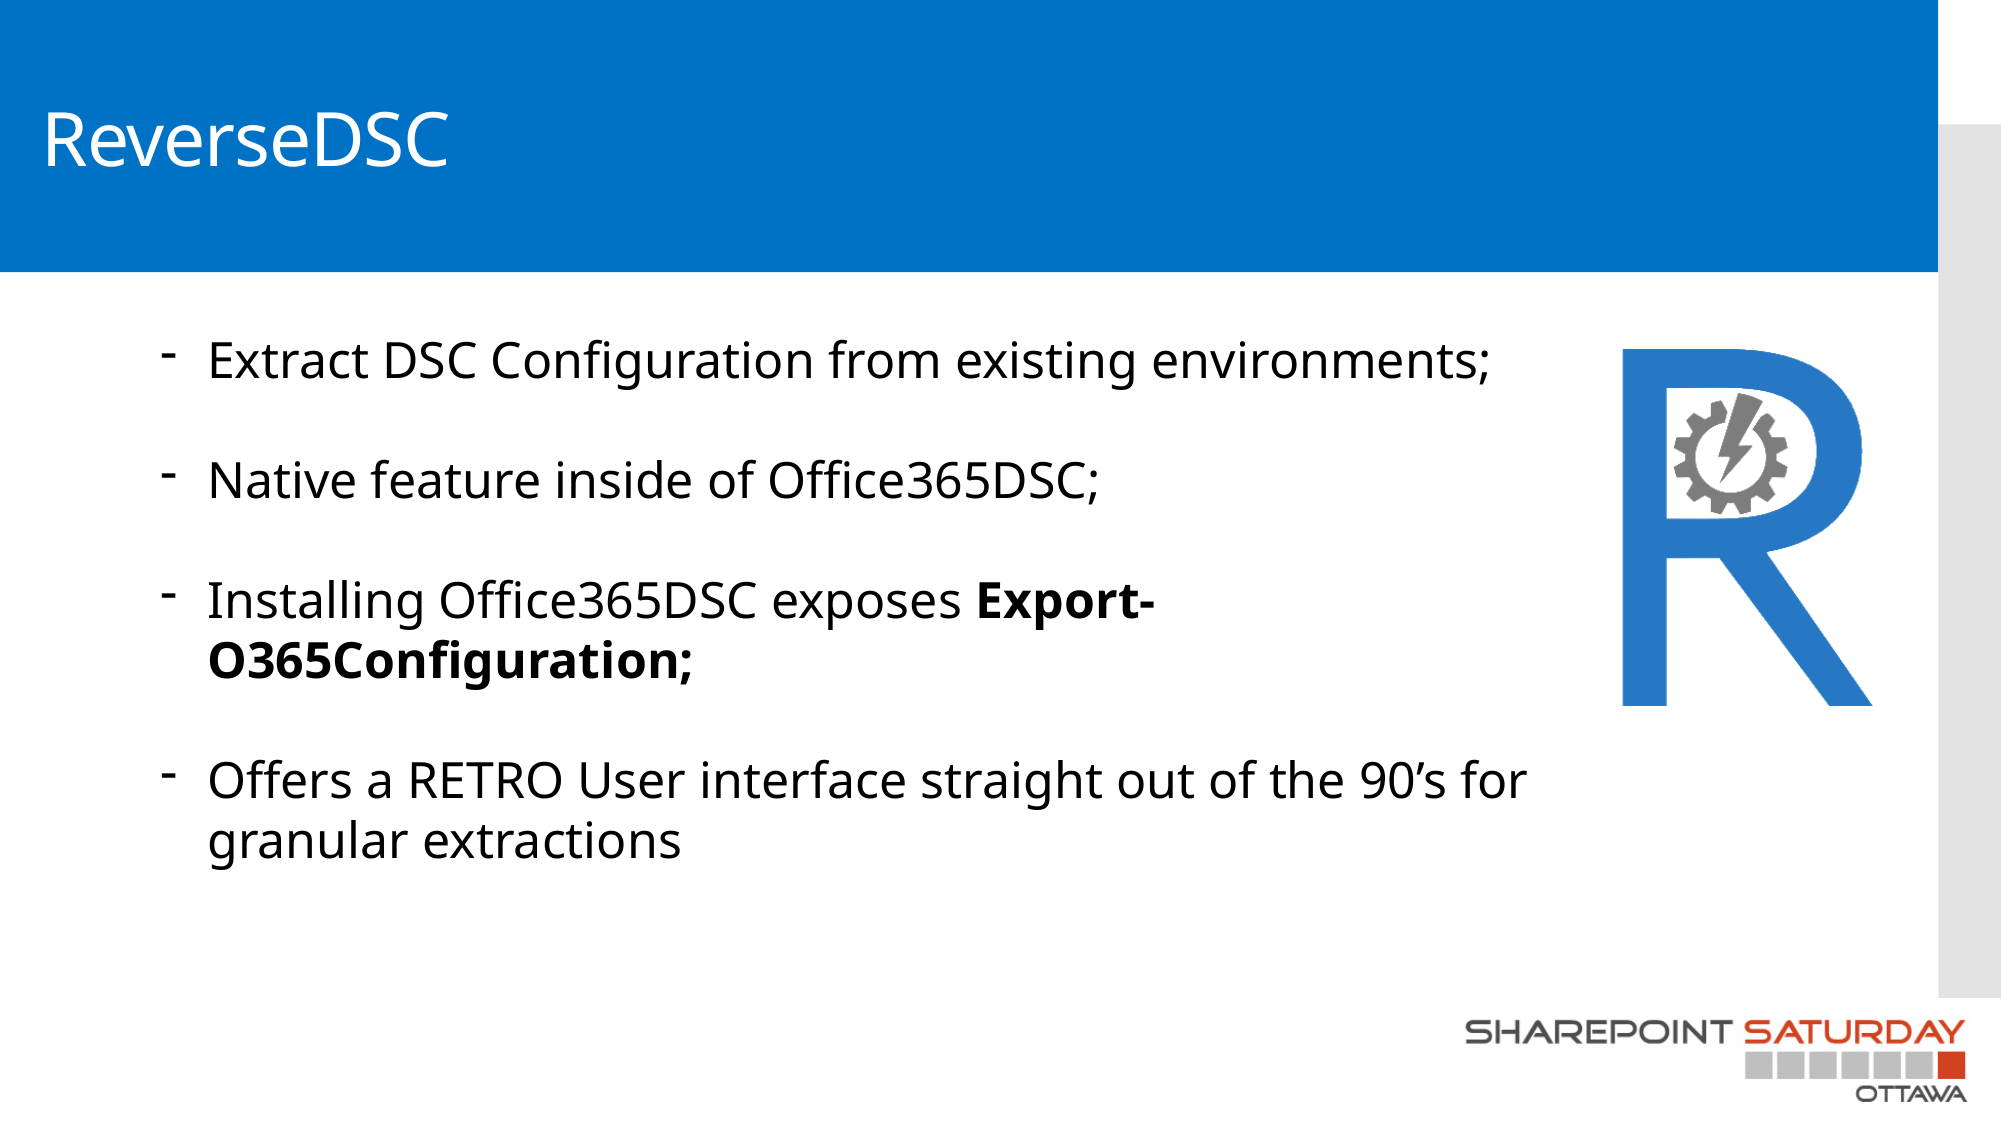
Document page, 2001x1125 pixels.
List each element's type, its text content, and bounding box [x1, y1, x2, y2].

picture [1555, 347, 1916, 708]
picture [1431, 998, 2000, 1125]
title ReverseDSC [26, 26, 1870, 257]
text_box Extract DSC Configuration from existing environments; Native feature inside of Office365DSC; Installing Office365DSC exposes Export-O365Configuration; Offers a RETRO User interface straight out of the 90’s for granular extractions [145, 321, 1602, 936]
